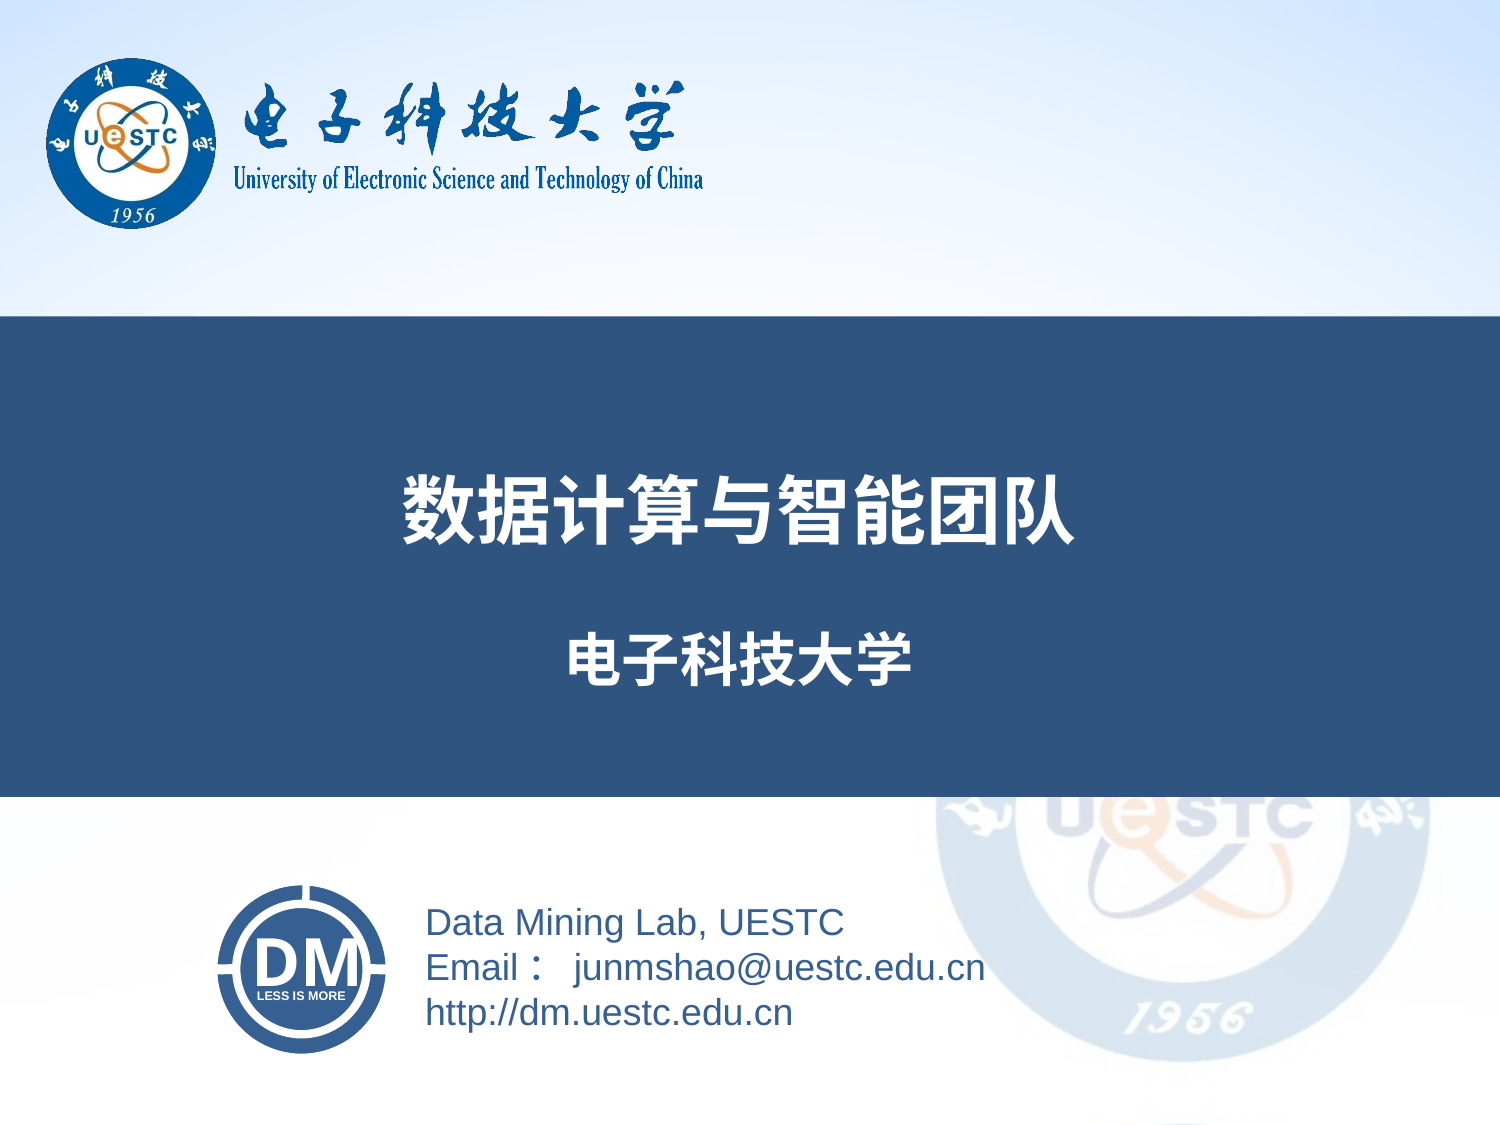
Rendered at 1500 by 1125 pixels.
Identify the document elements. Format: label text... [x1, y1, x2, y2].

picture [0, 797, 1500, 1125]
text_box Data Mining Lab, UESTC Email：junmshao@uestc.edu.cn http://dm.uestc.edu.cn [410, 890, 1243, 1041]
picture [0, 0, 1500, 316]
text_box 数据计算与智能团队 电子科技大学 [29, 456, 1448, 701]
